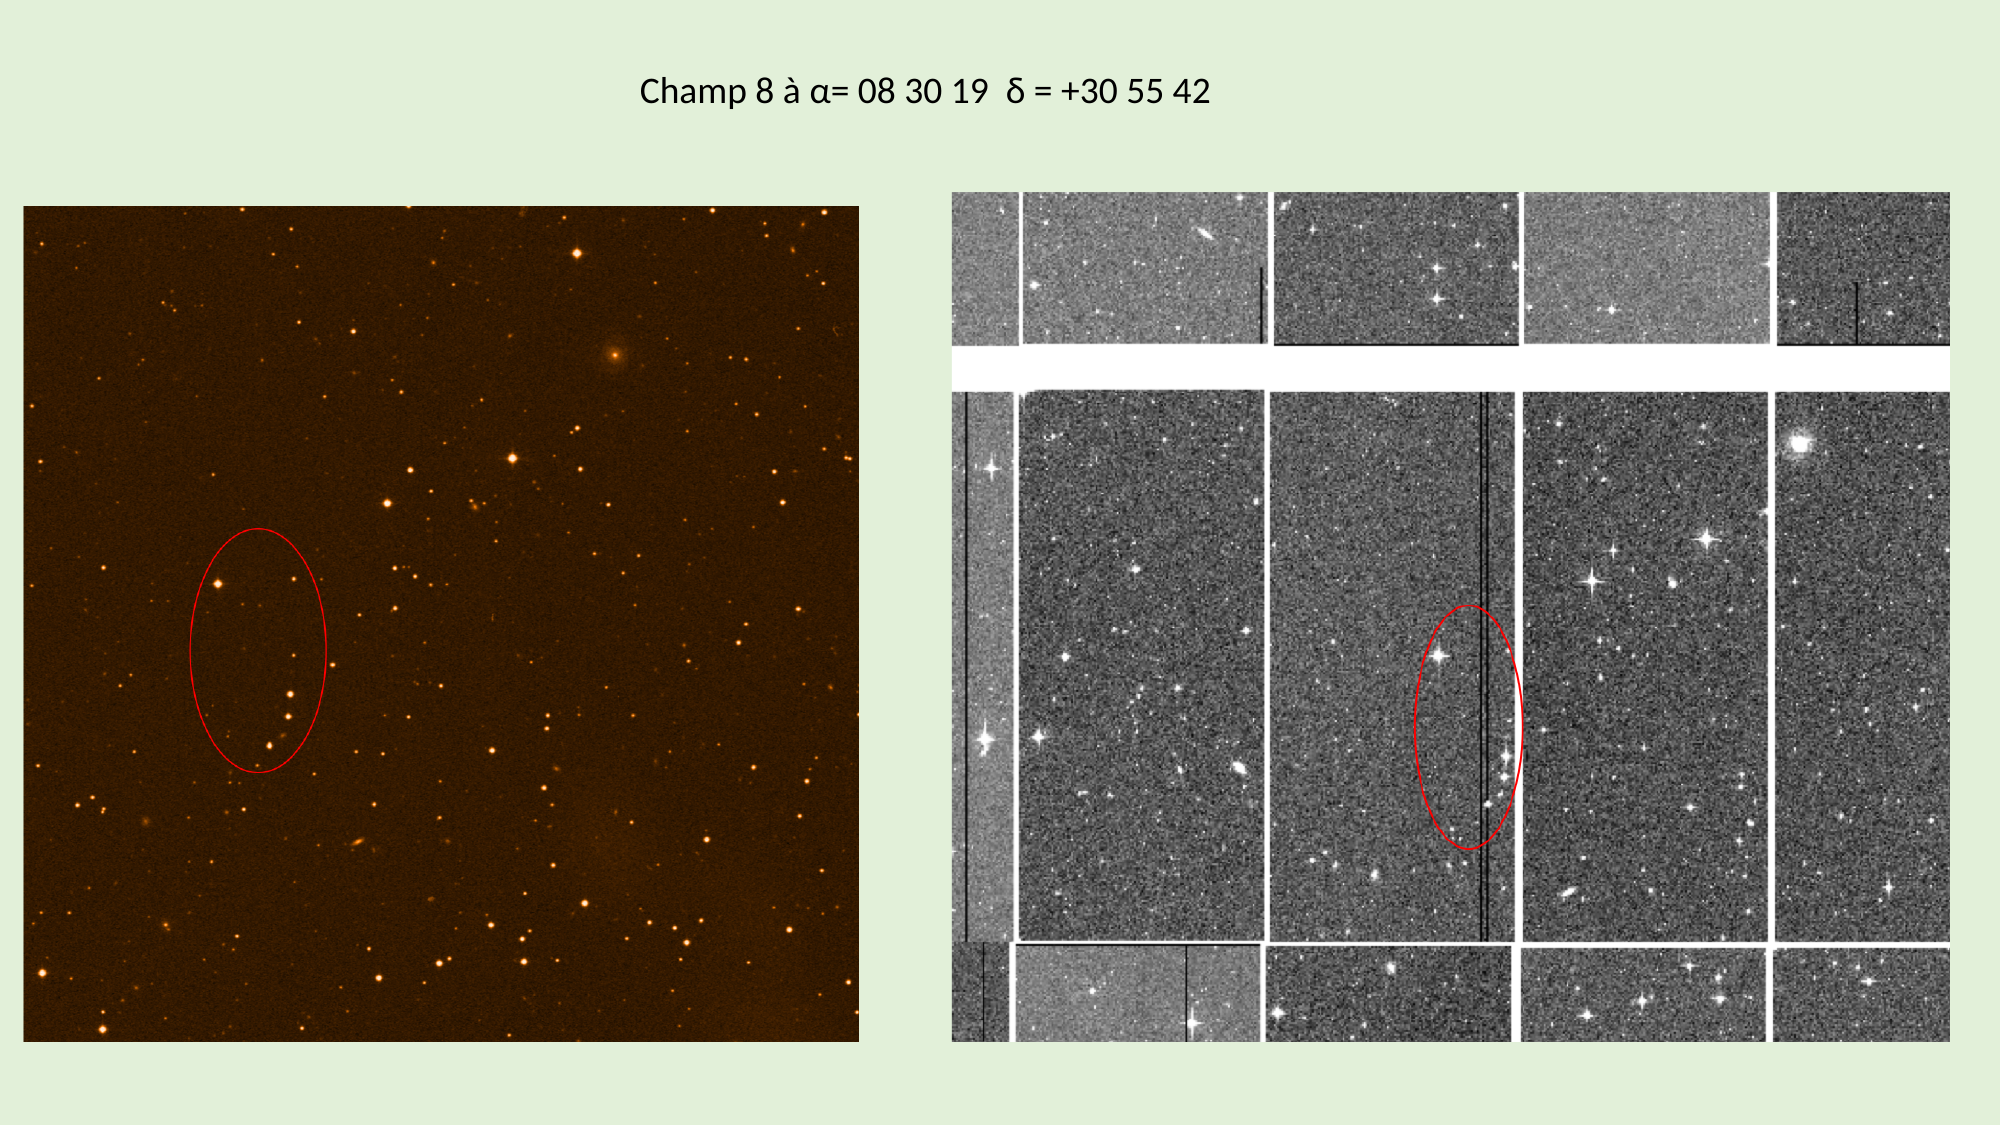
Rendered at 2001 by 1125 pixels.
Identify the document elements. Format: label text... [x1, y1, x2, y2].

picture [949, 191, 1950, 1042]
picture [23, 206, 859, 1042]
text_box Champ 8 à α= 08 30 19 δ = +30 55 42 [624, 58, 1314, 118]
